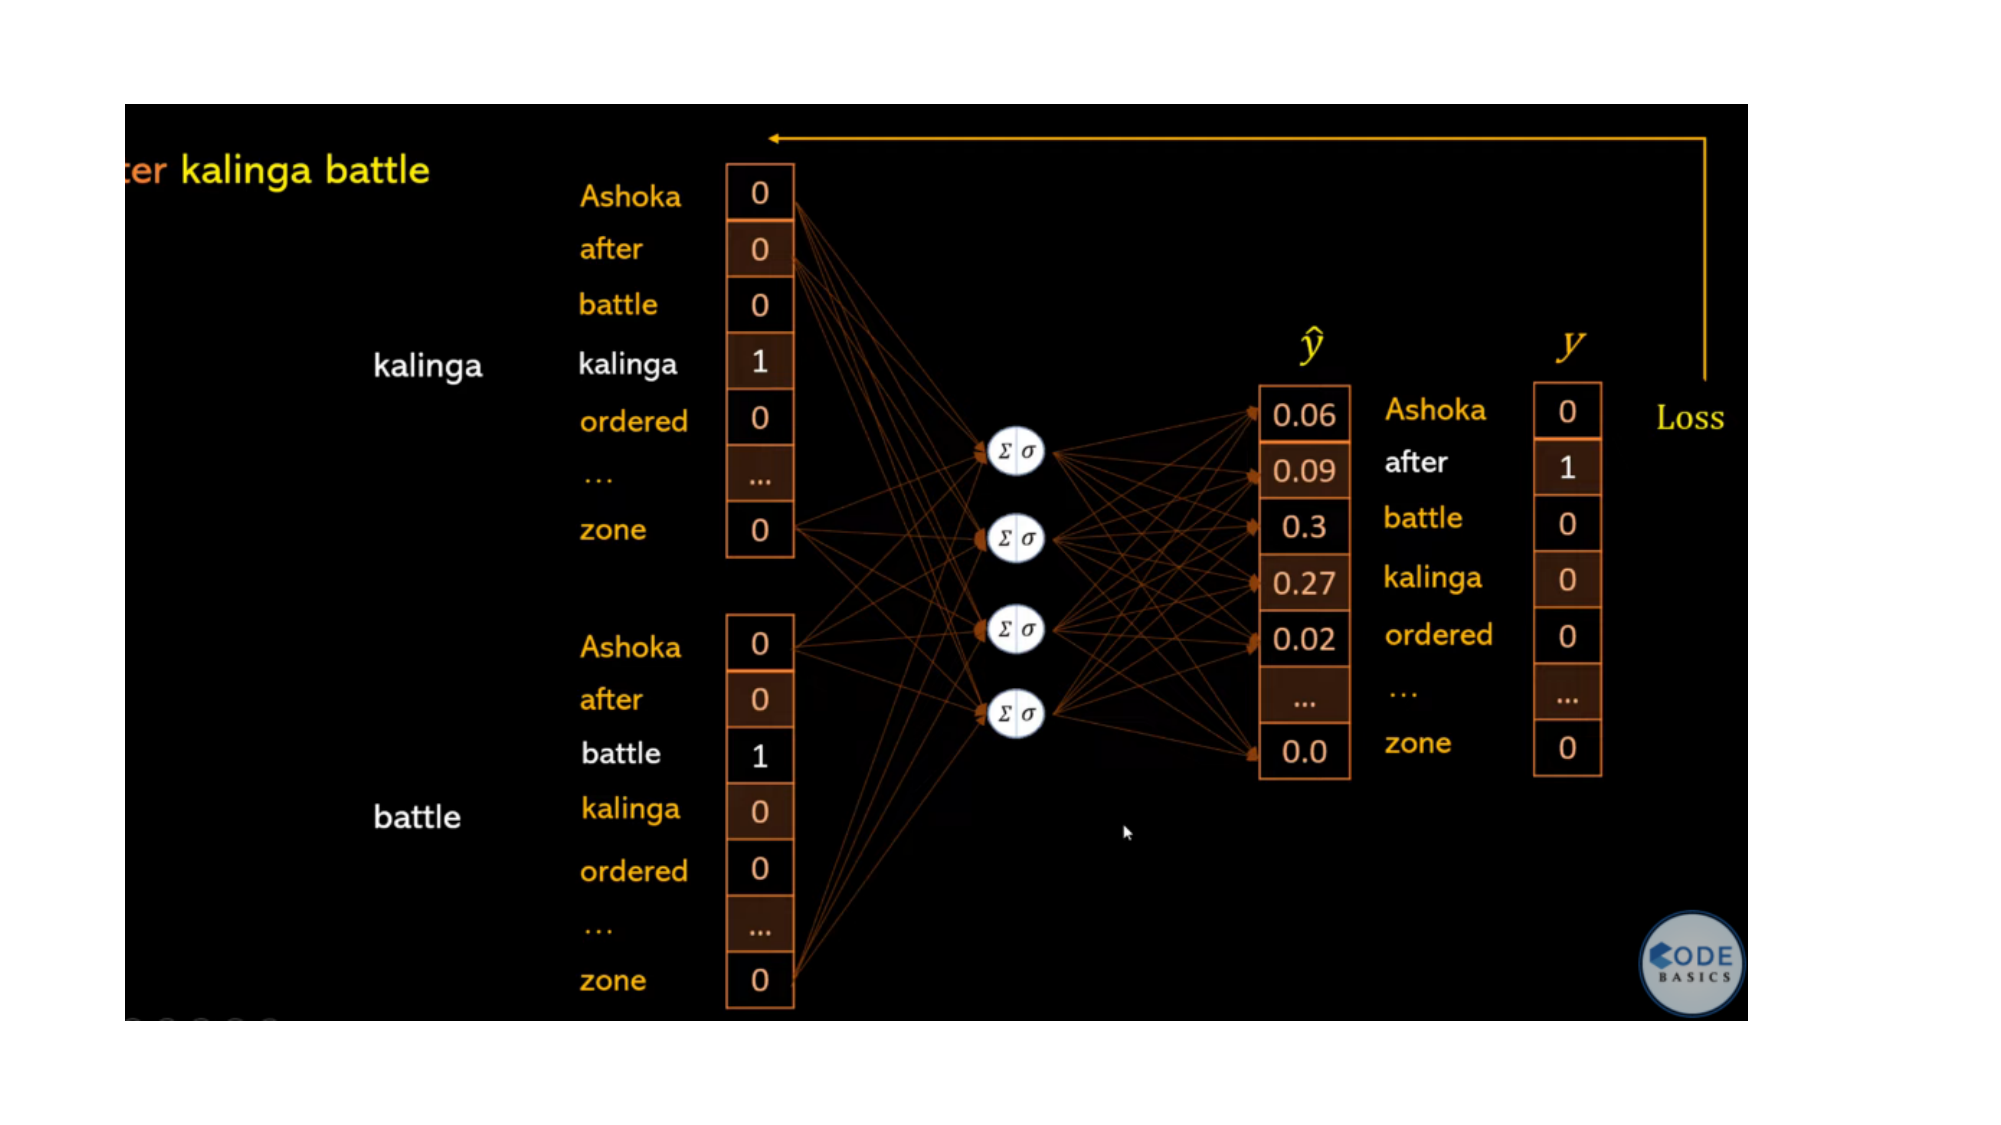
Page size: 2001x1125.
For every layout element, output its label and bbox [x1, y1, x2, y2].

picture [125, 104, 1748, 1021]
